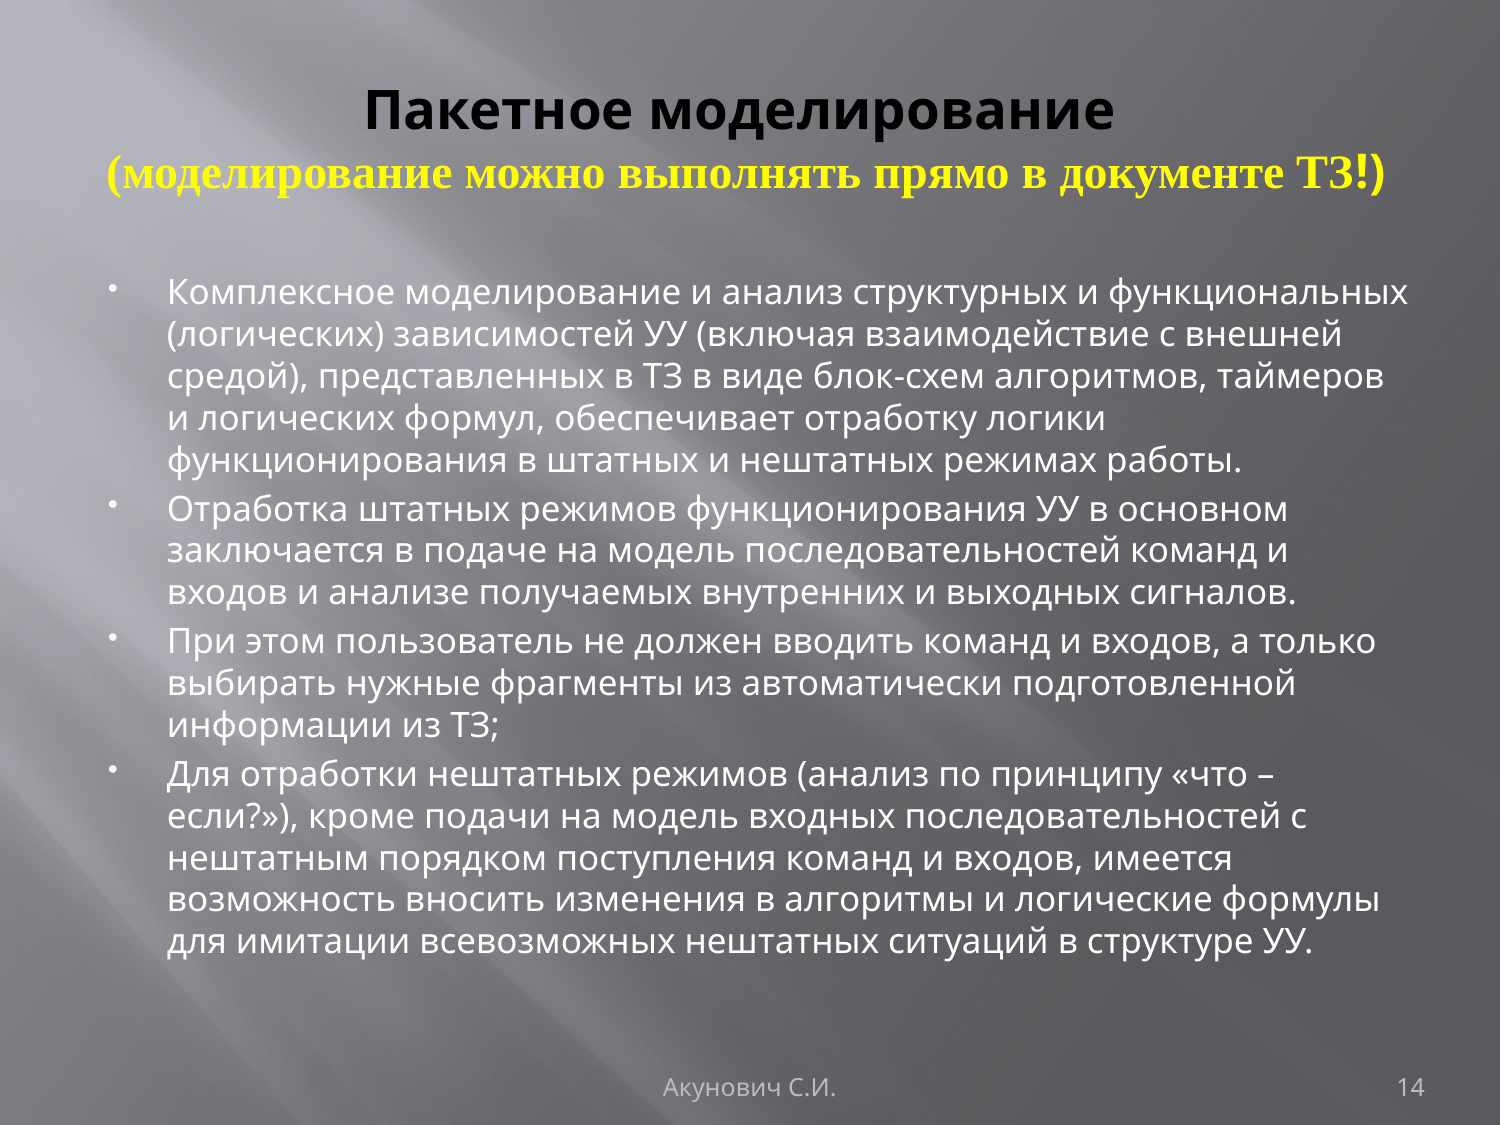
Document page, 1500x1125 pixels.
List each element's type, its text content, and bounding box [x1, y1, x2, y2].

list Комплексное моделирование и анализ структурных и функциональных (логических) зависимостей УУ (включая взаимодействие с внешней средой), представленных в ТЗ в виде блок-схем алгоритмов, таймеров и логических формул, обеспечивает отработку логики функционирования в штатных и нештатных режимах работы. Отработка штатных режимов функционирования УУ в основном заключается в подаче на модель последовательностей команд и входов и анализе получаемых внутренних и выходных сигналов. При этом пользователь не должен вводить команд и входов, а только выбирать нужные фрагменты из автоматически подготовленной информации из ТЗ; Для отработки нештатных режимов (анализ по принципу «что – если?»), кроме подачи на модель входных последовательностей с нештатным порядком поступления команд и входов, имеется возможность вносить изменения в алгоритмы и логические формулы для имитации всевозможных нештатных ситуаций в структуре УУ. [75, 262, 1425, 1035]
slide_number 14 [1299, 1052, 1425, 1113]
title Пакетное моделирование (моделирование можно выполнять прямо в документе ТЗ!) [64, 42, 1415, 231]
footer Акунович С.И. [512, 1052, 988, 1113]
